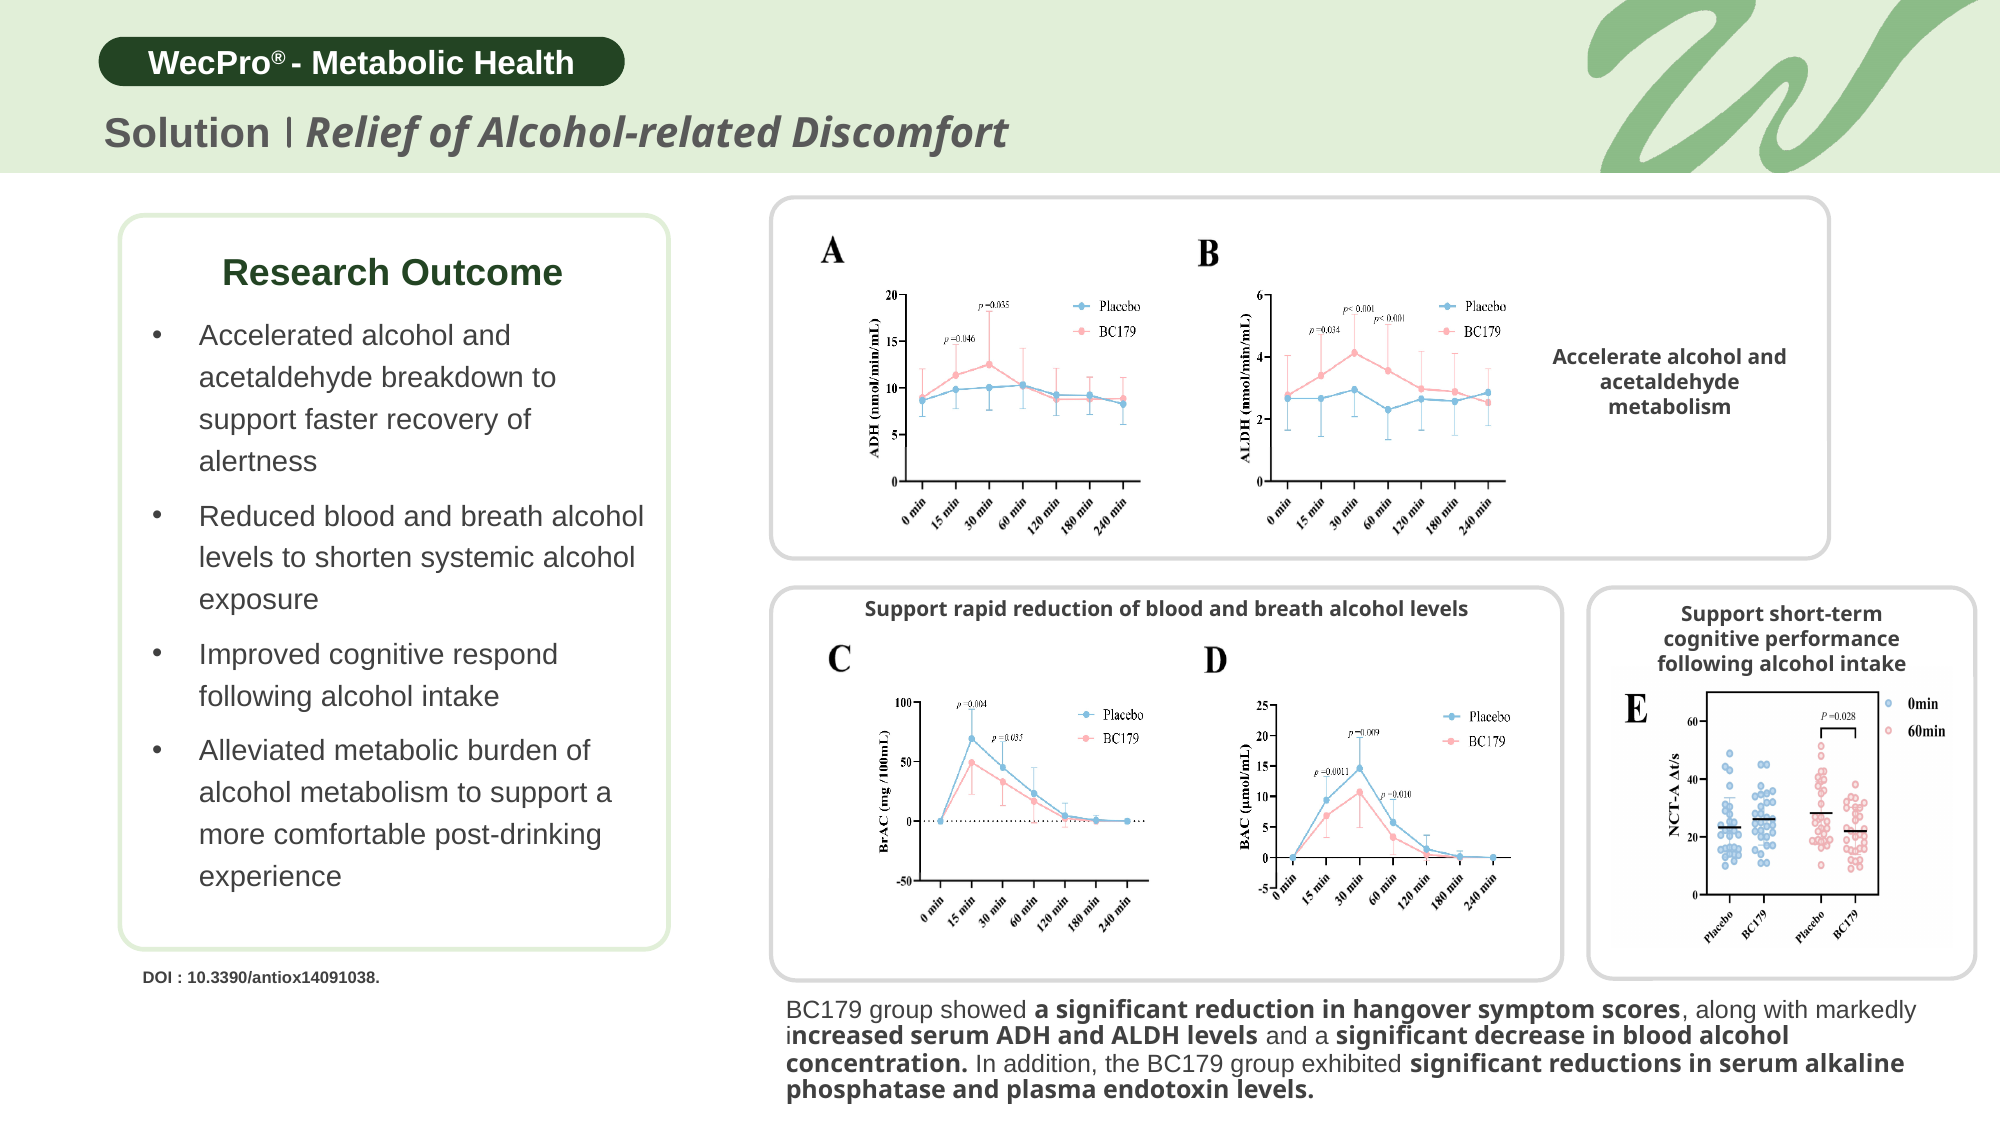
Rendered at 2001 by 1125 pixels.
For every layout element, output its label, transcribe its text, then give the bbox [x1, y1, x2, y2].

text_box [1588, 587, 1976, 979]
text_box Accelerated alcohol and acetaldehyde breakdown to support faster recovery of alertness Reduced blood and breath alcohol levels to shorten systemic alcohol exposure Improved cognitive respond following alcohol intake Alleviated metabolic burden of alcohol metabolism to support a more comfortable post-drinking experience [119, 302, 669, 950]
text_box Support rapid reduction of blood and breath alcohol levels [828, 588, 1505, 636]
picture [1587, 0, 1995, 173]
text_box [1195, 979, 1976, 989]
text_box Accelerate alcohol and acetaldehyde metabolism [1574, 336, 1803, 420]
picture [775, 636, 1560, 948]
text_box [89, 98, 1152, 164]
text_box BC179 group showed a significant reduction in hangover symptom scores, along with markedly increased serum ADH and ALDH levels and a significant decrease in blood alcohol concentration. In addition, the BC179 group exhibited significant reductions in serum alkaline phosphatase and plasma endotoxin levels. [771, 989, 1995, 1112]
picture [1592, 975, 1607, 979]
picture [775, 210, 1574, 546]
text_box [118, 214, 670, 931]
text_box [771, 587, 1563, 981]
text_box Support short-term cognitive performance following alcohol intake [1625, 592, 1939, 659]
text_box DOI : 10.3390/antiox14091038. [128, 959, 451, 1003]
text_box Research Outcome [207, 240, 637, 340]
text_box [771, 197, 1830, 559]
picture [1611, 666, 1953, 948]
